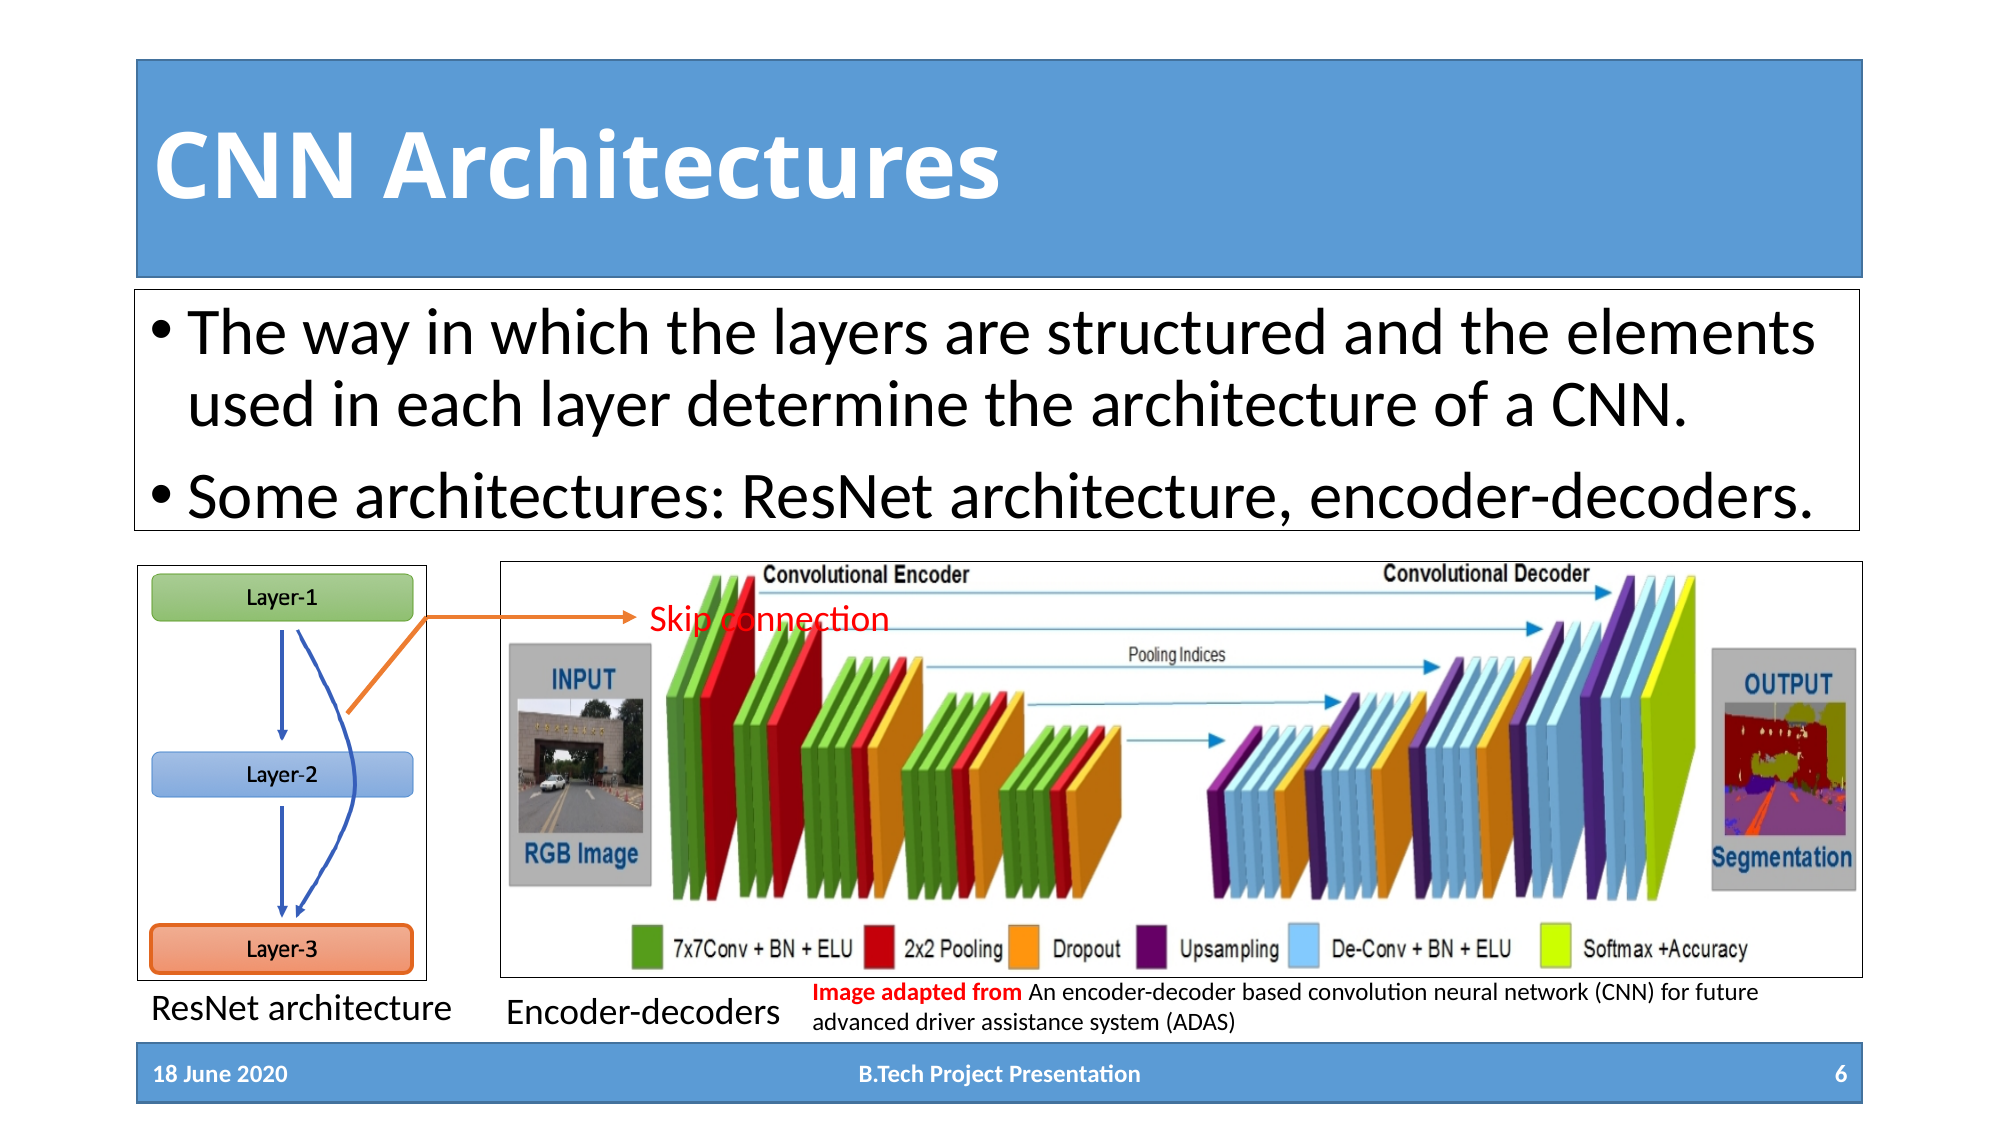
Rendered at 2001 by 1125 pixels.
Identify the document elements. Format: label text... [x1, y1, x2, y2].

text_box Image adapted from An encoder-decoder based convolution neural network (CNN) for future advanced driver assistance system (ADAS) [797, 978, 1860, 1043]
picture [499, 561, 1863, 978]
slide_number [137, 1042, 588, 1103]
slide_number 6 [1412, 1042, 1863, 1103]
text_box Encoder-decoders [491, 979, 796, 1040]
text_box ResNet architecture [136, 975, 468, 1036]
footer B.Tech Project Presentation [662, 1042, 1338, 1103]
list The way in which the layers are structured and the elements used in each layer determine the architecture of a CNN. Some architectures: ResNet architecture, encoder-decoders. [134, 289, 1860, 531]
picture [137, 565, 427, 981]
title CNN Architectures [137, 59, 1863, 278]
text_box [347, 617, 427, 714]
